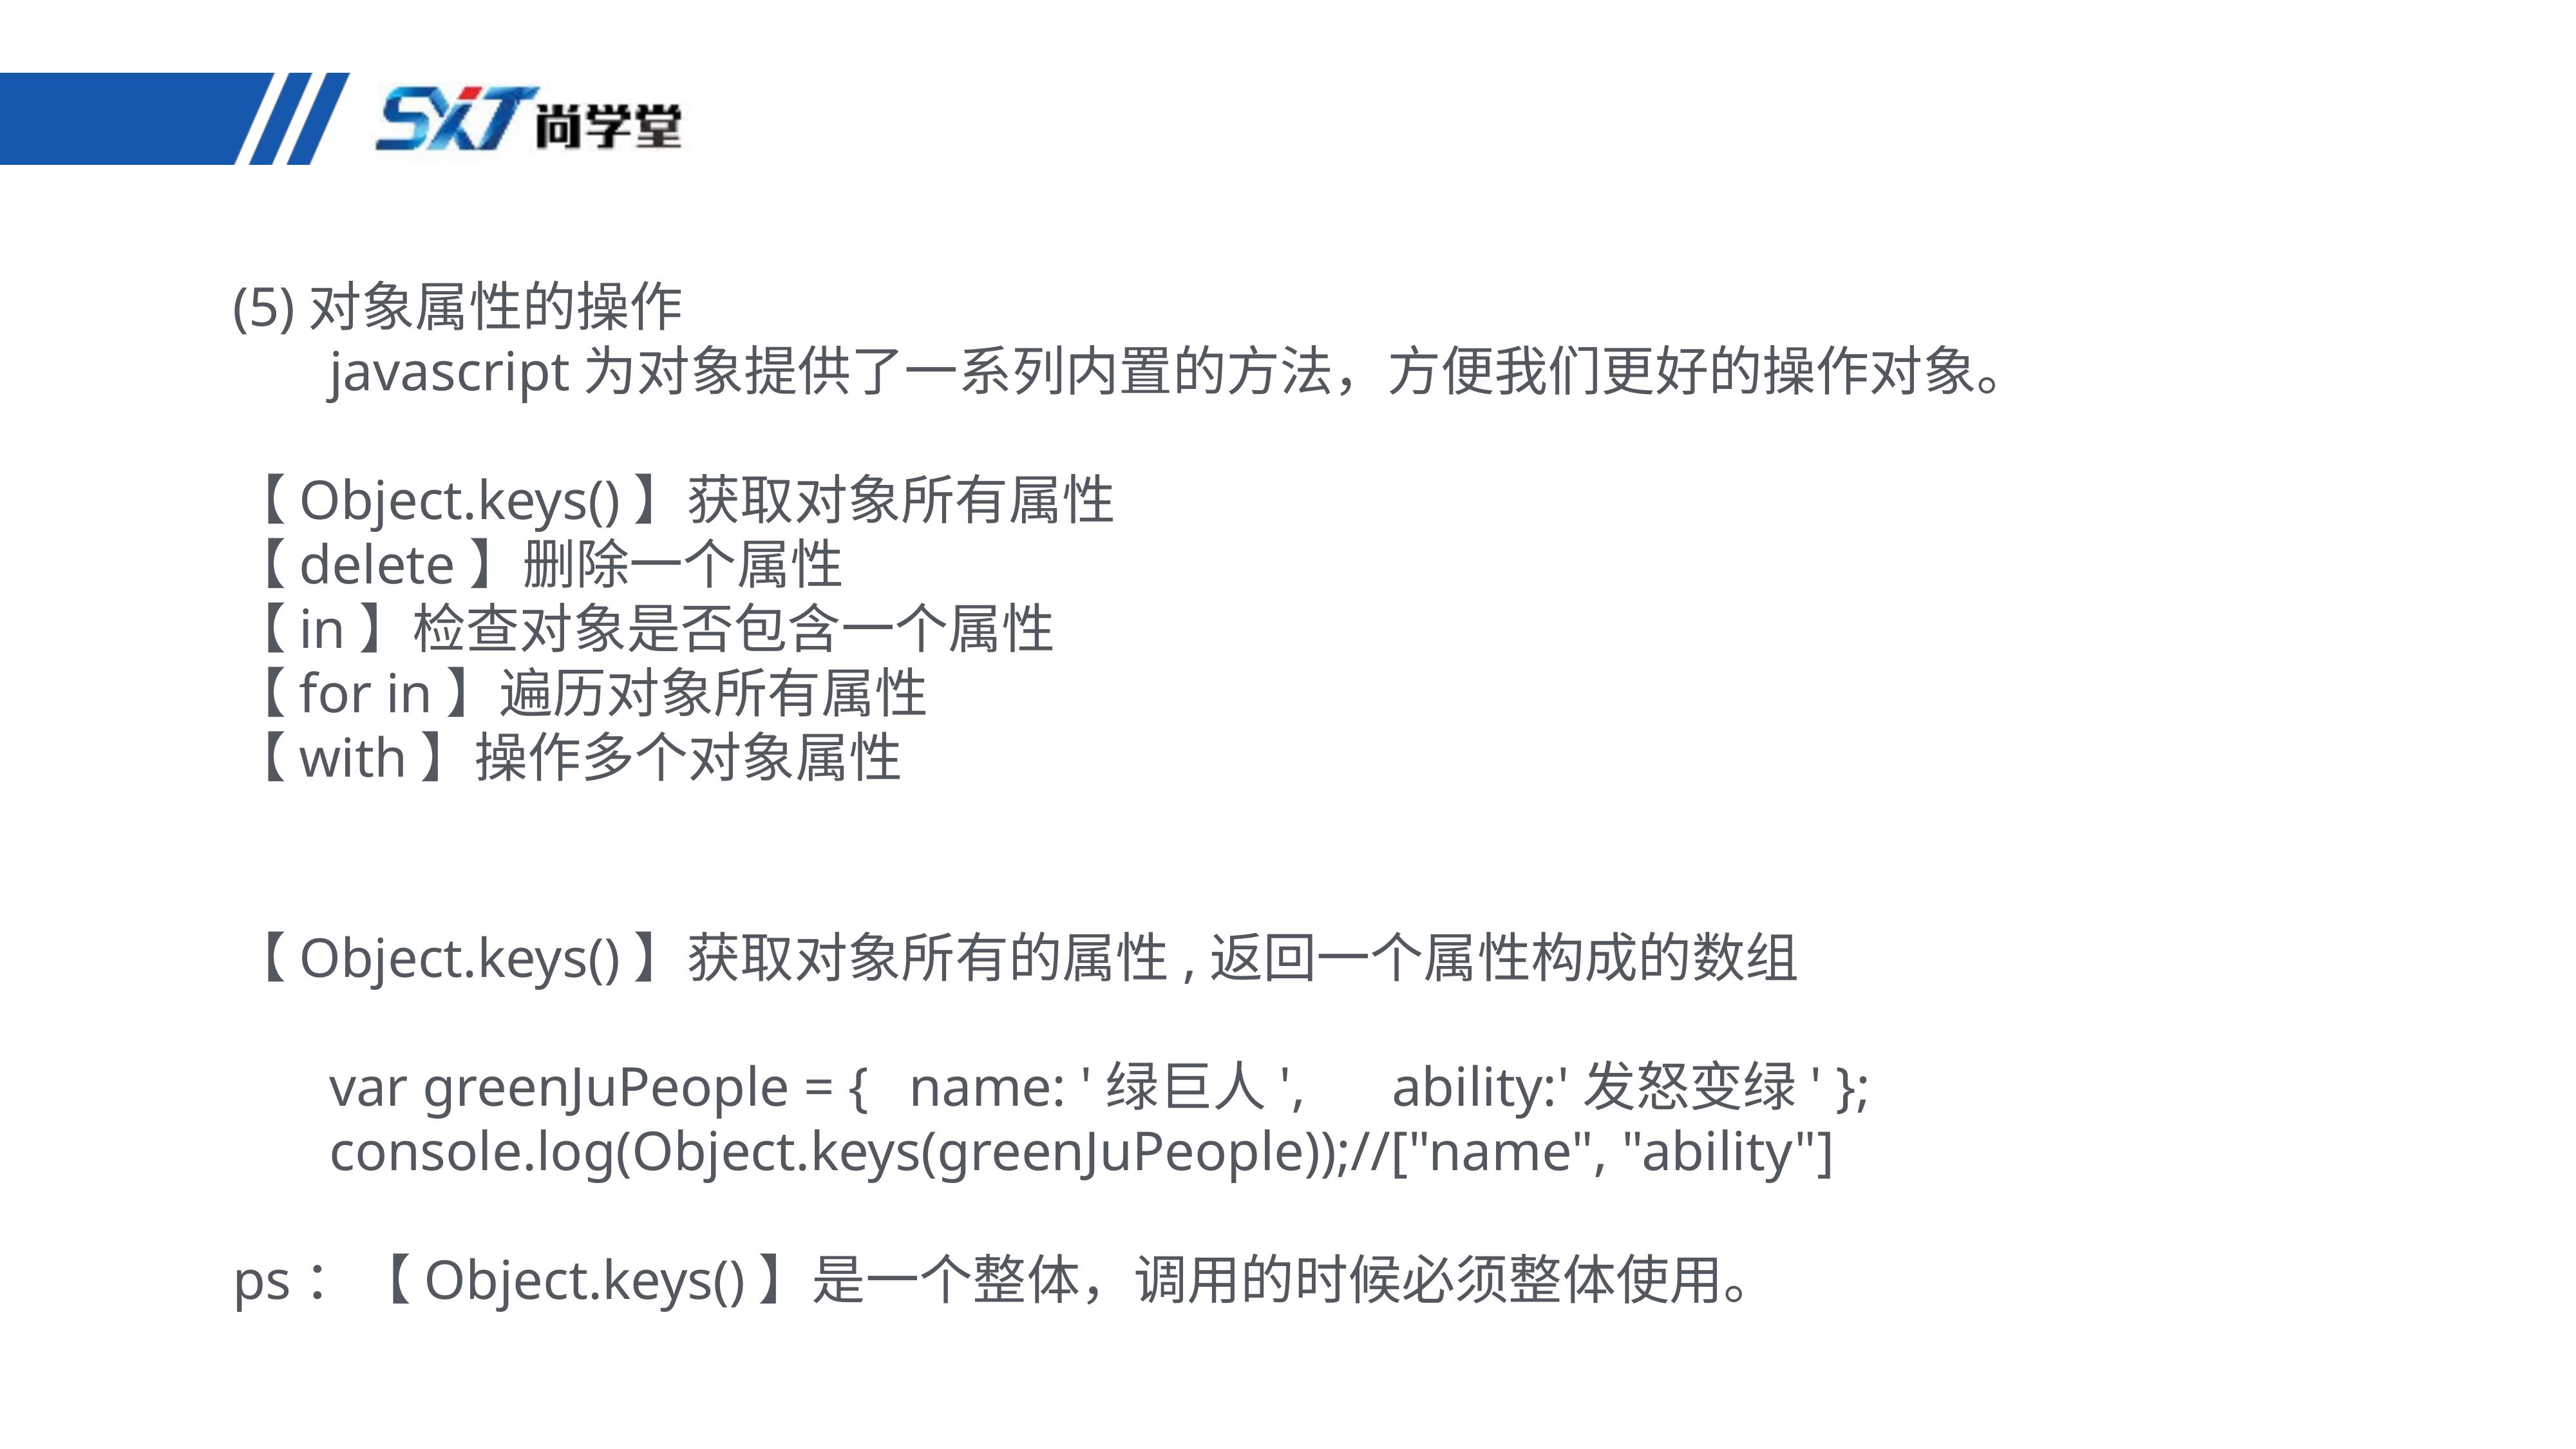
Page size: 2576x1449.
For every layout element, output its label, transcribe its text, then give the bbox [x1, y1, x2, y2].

text_box (5)对象属性的操作 javascript为对象提供了一系列内置的方法，方便我们更好的操作对象。 【Object.keys()】获取对象所有属性 【delete】删除一个属性 【in】检查对象是否包含一个属性 【for in】遍历对象所有属性 【with】操作多个对象属性 [223, 268, 2483, 793]
picture [359, 17, 699, 242]
text_box 【Object.keys()】获取对象所有的属性,返回一个属性构成的数组 var greenJuPeople = { name: '绿巨人', ability:'发怒变绿' }; console.log(Object.keys(greenJuPeople));//["name", "ability"] ps：【Object.keys()】是一个整体，调用的时候必须整体使用。 [223, 919, 2459, 1315]
picture [0, 73, 350, 165]
